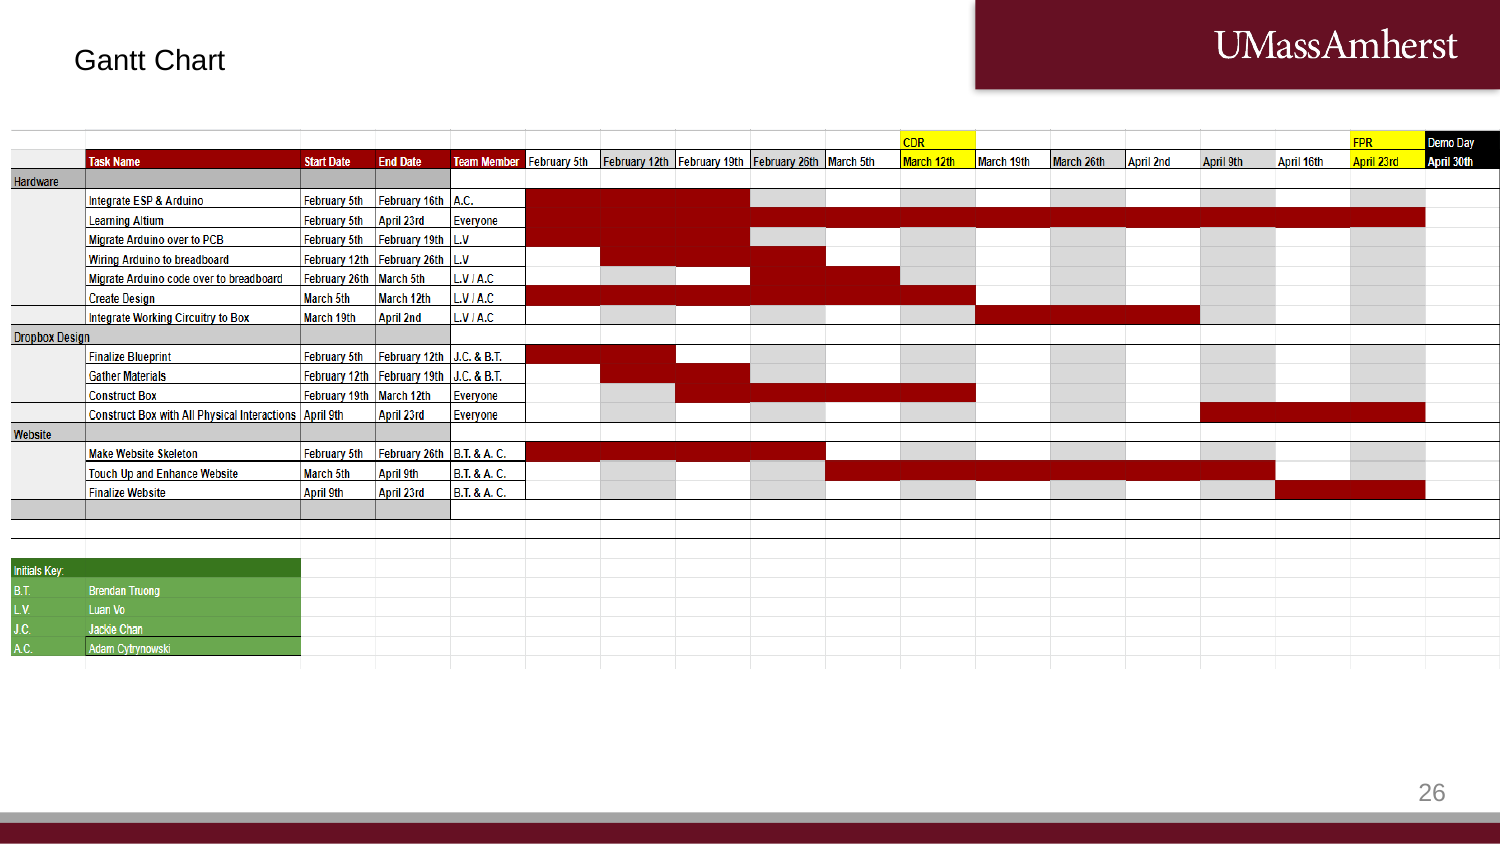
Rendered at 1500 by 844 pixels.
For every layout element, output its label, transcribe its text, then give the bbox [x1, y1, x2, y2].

text_box Gantt Chart [59, 26, 740, 117]
picture [10, 128, 1500, 669]
slide_number 26 [1111, 769, 1462, 815]
picture [1214, 28, 1458, 59]
